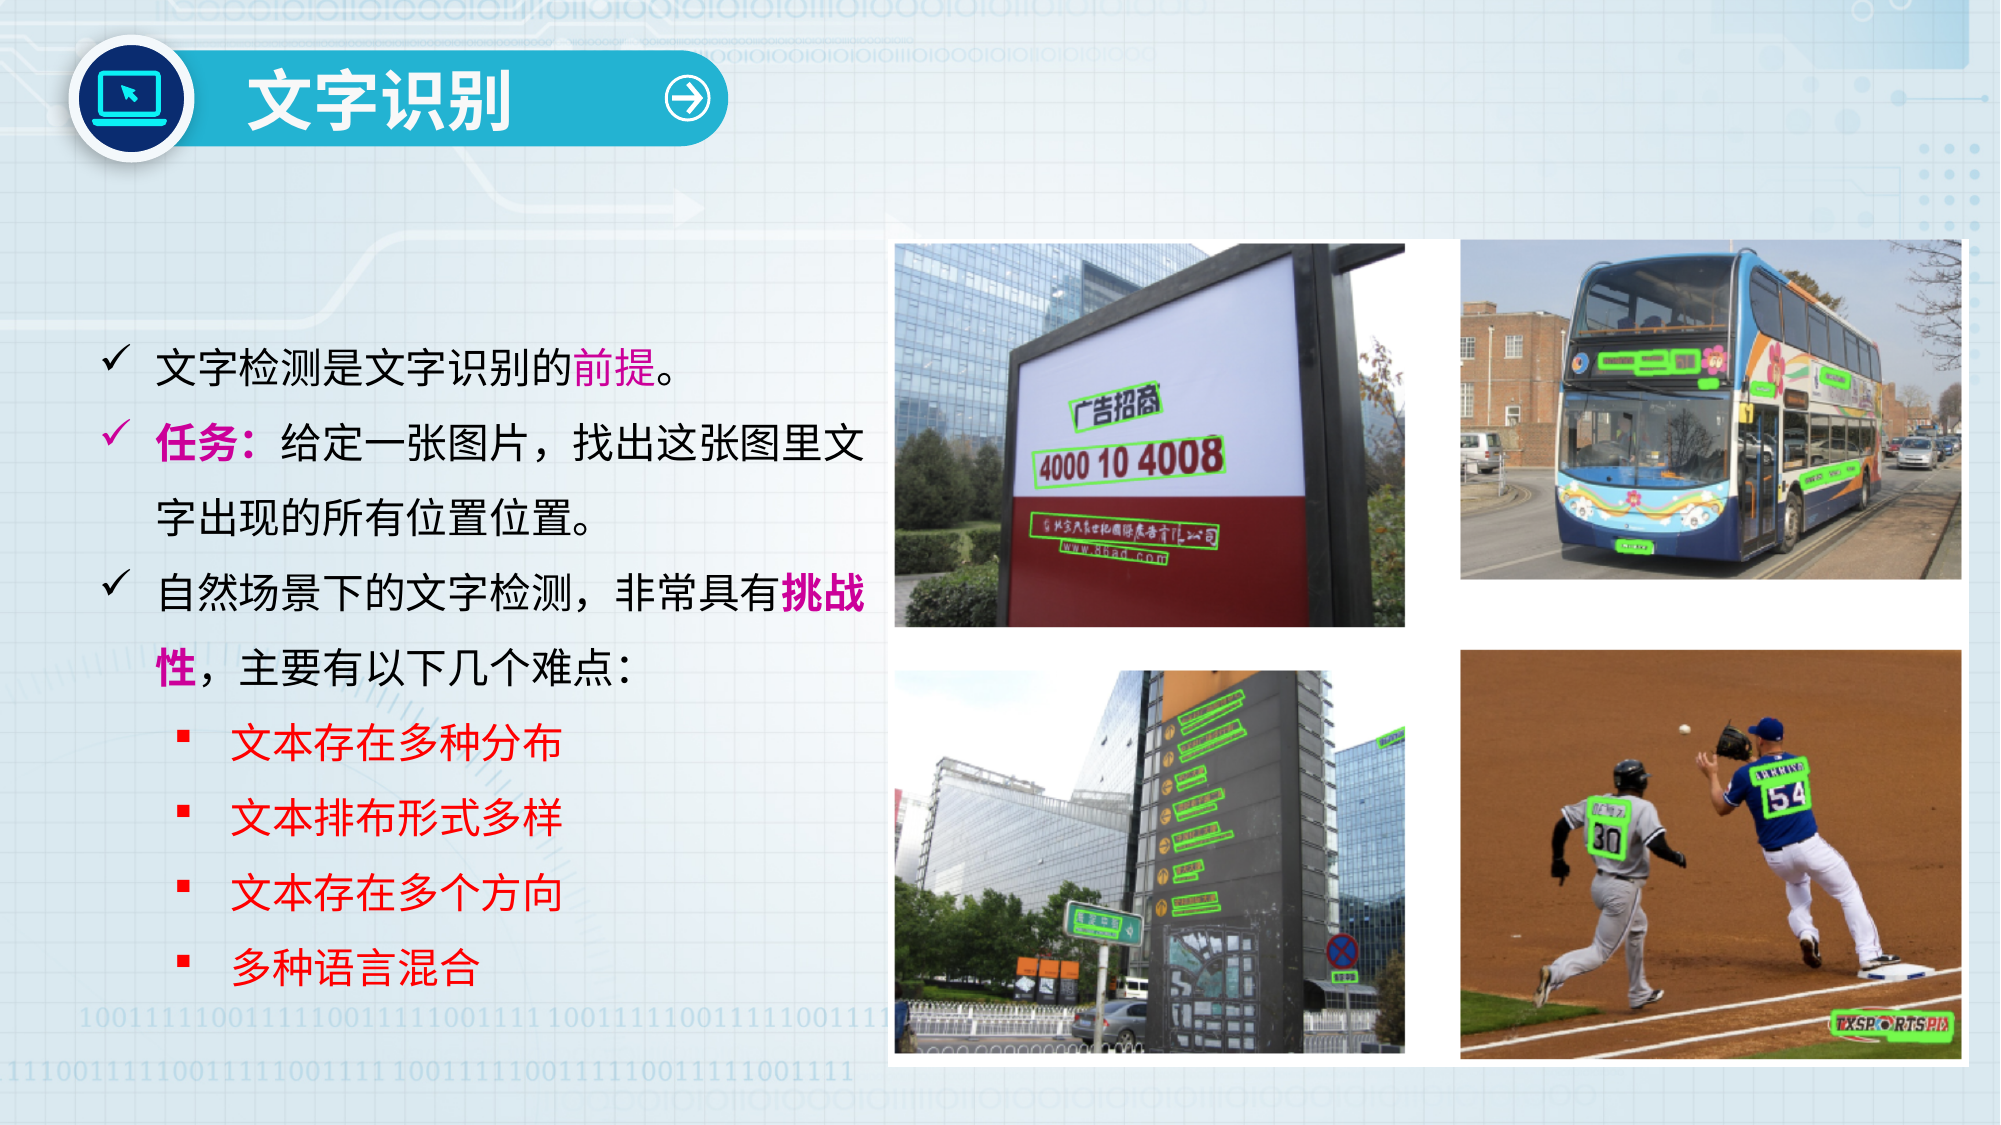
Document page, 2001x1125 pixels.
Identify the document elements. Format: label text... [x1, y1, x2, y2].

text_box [73, 39, 190, 158]
text_box 文字检测是文字识别的前提。 任务：给定一张图片，找出这张图里文字出现的所有位置位置。 自然场景下的文字检测，非常具有挑战性，主要有以下几个难点： 文本存在多种分布 文本排布形式多样 文本存在多个方向 多种语言混合 [84, 309, 888, 1000]
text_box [190, 50, 729, 147]
picture [0, 0, 2000, 1125]
